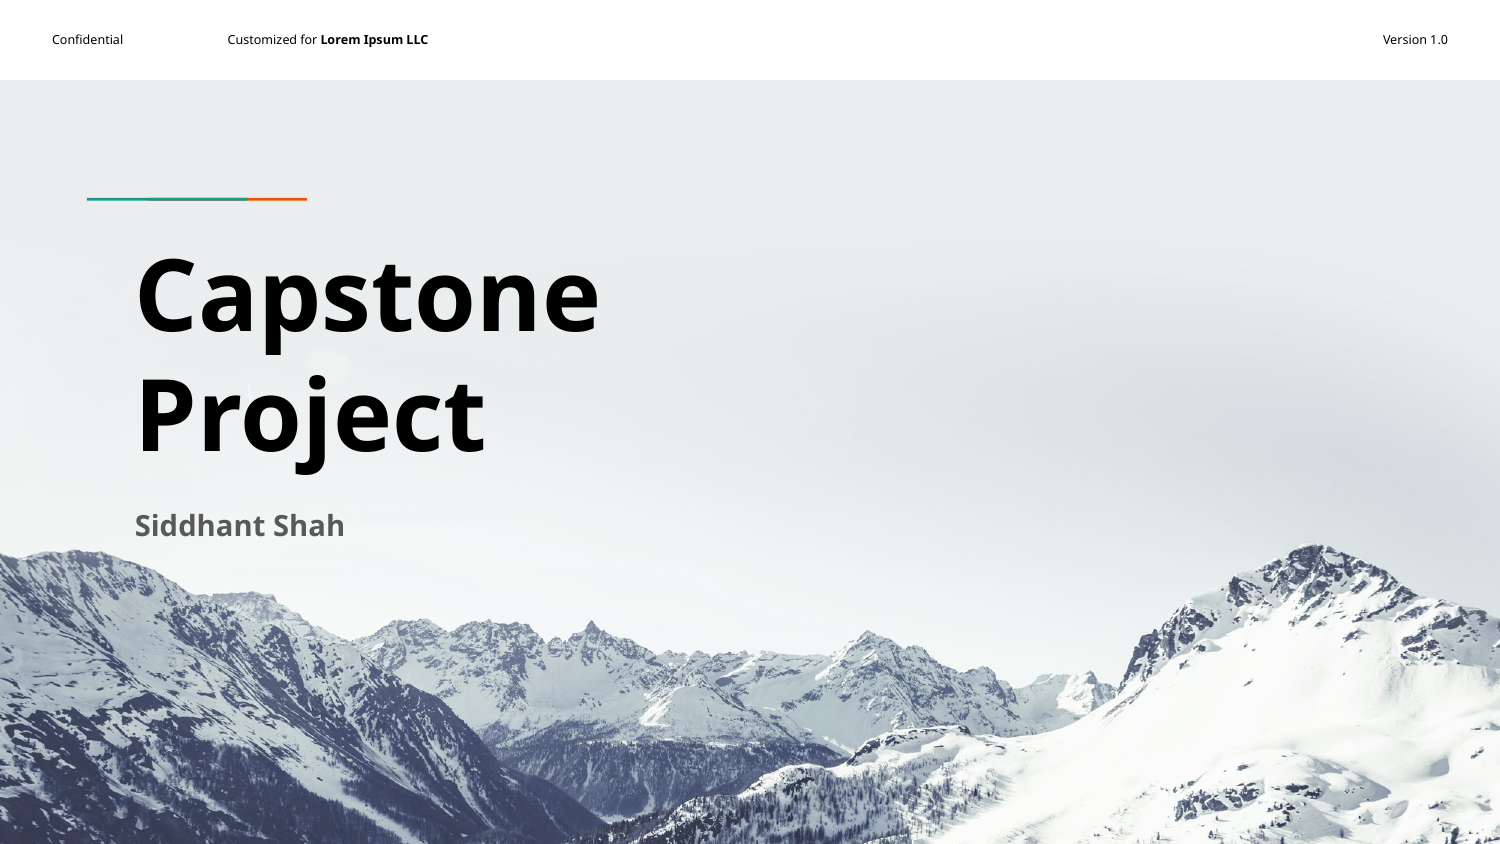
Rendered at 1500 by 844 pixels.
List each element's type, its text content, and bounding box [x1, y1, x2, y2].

picture [0, 80, 1500, 844]
subtitle Siddhant Shah [119, 491, 922, 581]
title Capstone Project [119, 216, 922, 490]
